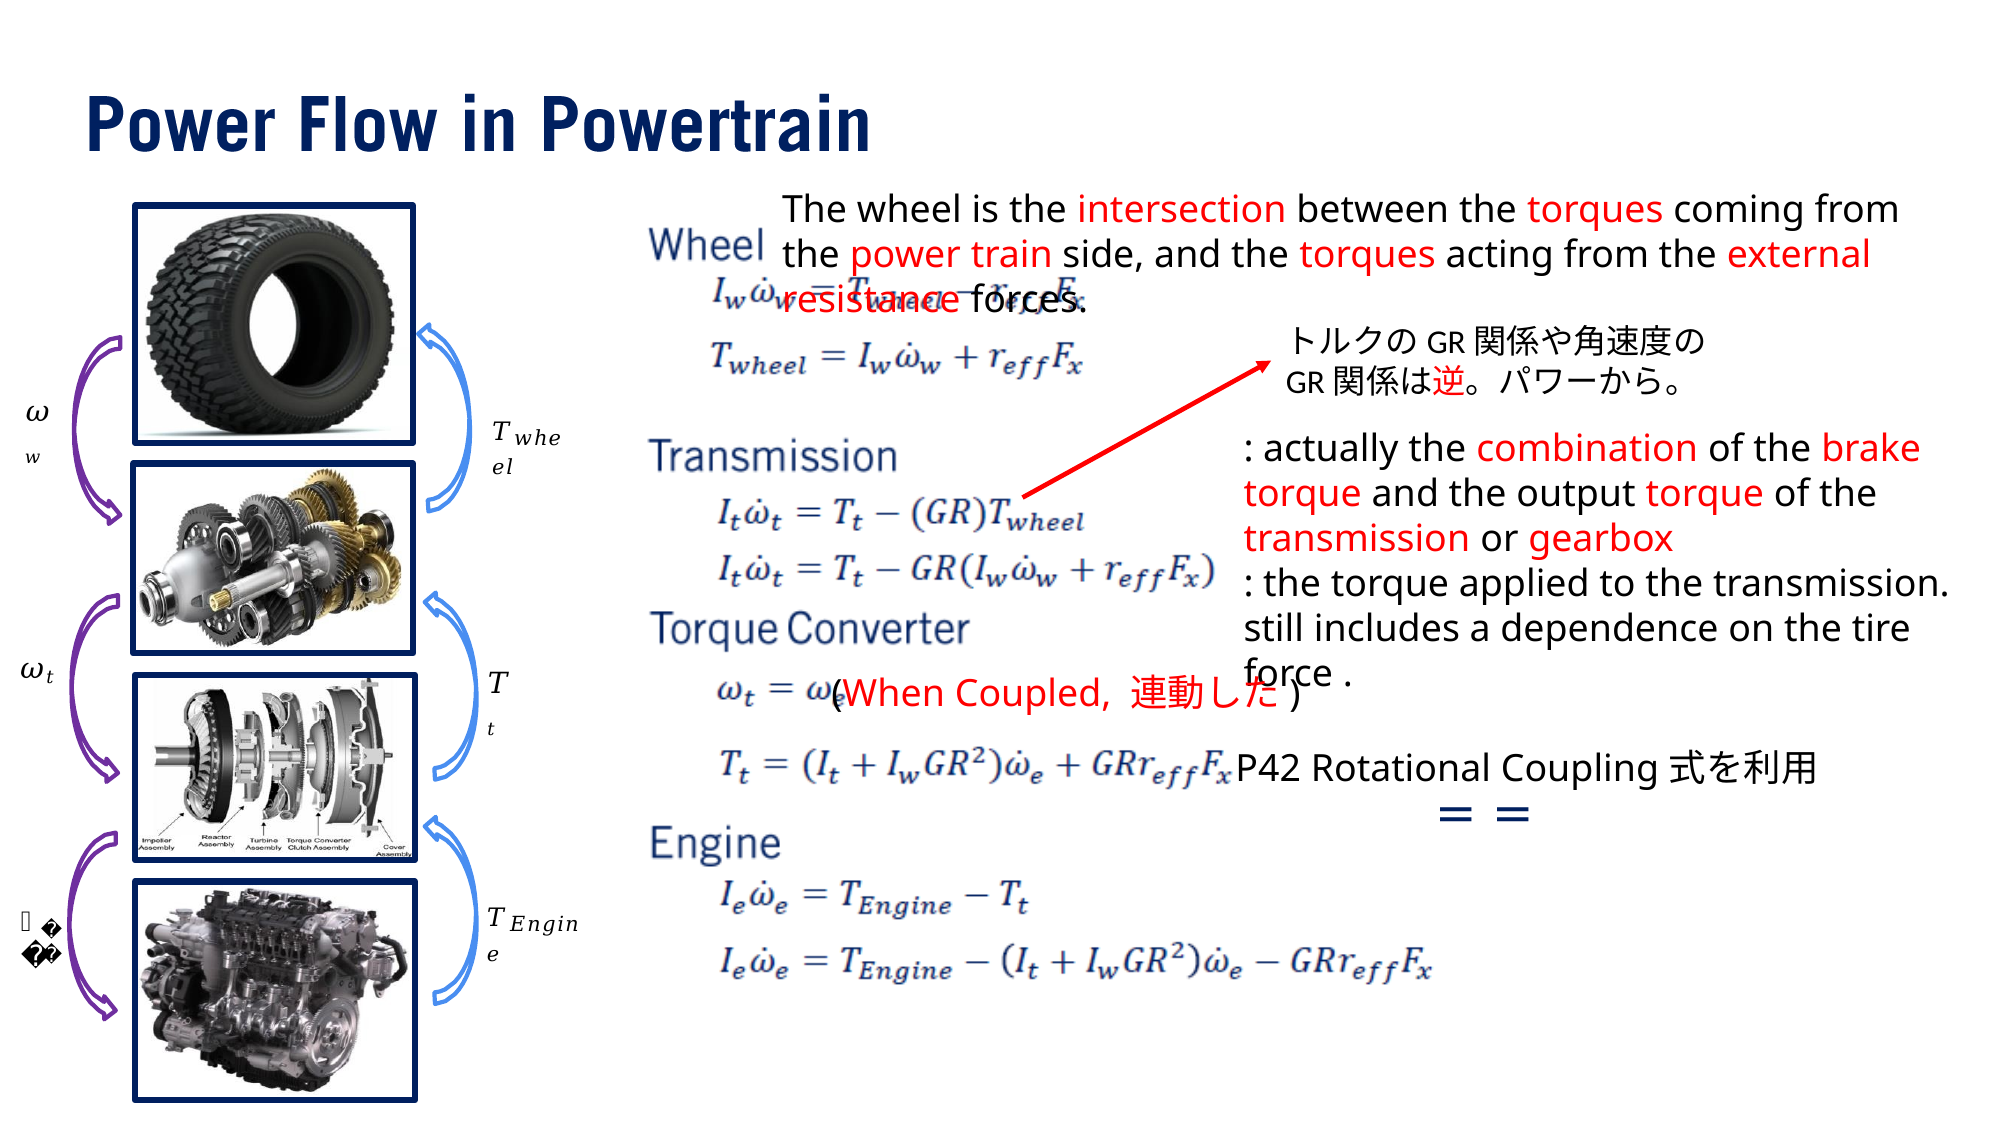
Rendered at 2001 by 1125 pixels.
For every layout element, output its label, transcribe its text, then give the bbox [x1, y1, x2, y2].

text_box 𝑇𝐸𝑛𝑔𝑖𝑛𝑒 [479, 885, 581, 966]
picture [632, 209, 1460, 1005]
text_box 𝜔𝑡 [12, 645, 56, 688]
text_box [424, 816, 477, 1004]
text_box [1022, 361, 1272, 498]
text_box 𝑇𝑡 [480, 662, 517, 739]
text_box 𝜔𝑤 [18, 390, 69, 468]
text_box 𝜔 [18, 900, 45, 973]
text_box [418, 324, 471, 512]
text_box [133, 463, 414, 654]
text_box [71, 595, 118, 782]
text_box P42 Rotational Coupling式を利用 [1463, 737, 1834, 797]
text_box [135, 674, 415, 861]
text_box 𝑒 [38, 914, 55, 967]
text_box The wheel is the intersection between the torques coming from the power train side, and the torques acting from the external resistance forces. [767, 177, 1969, 328]
text_box [424, 592, 477, 780]
text_box [135, 881, 415, 1101]
text_box [74, 337, 121, 524]
text_box 𝑇𝑤ℎ𝑒𝑒𝑙 [485, 399, 574, 480]
text_box [84, 77, 925, 168]
text_box [69, 832, 116, 1020]
text_box [135, 205, 414, 443]
